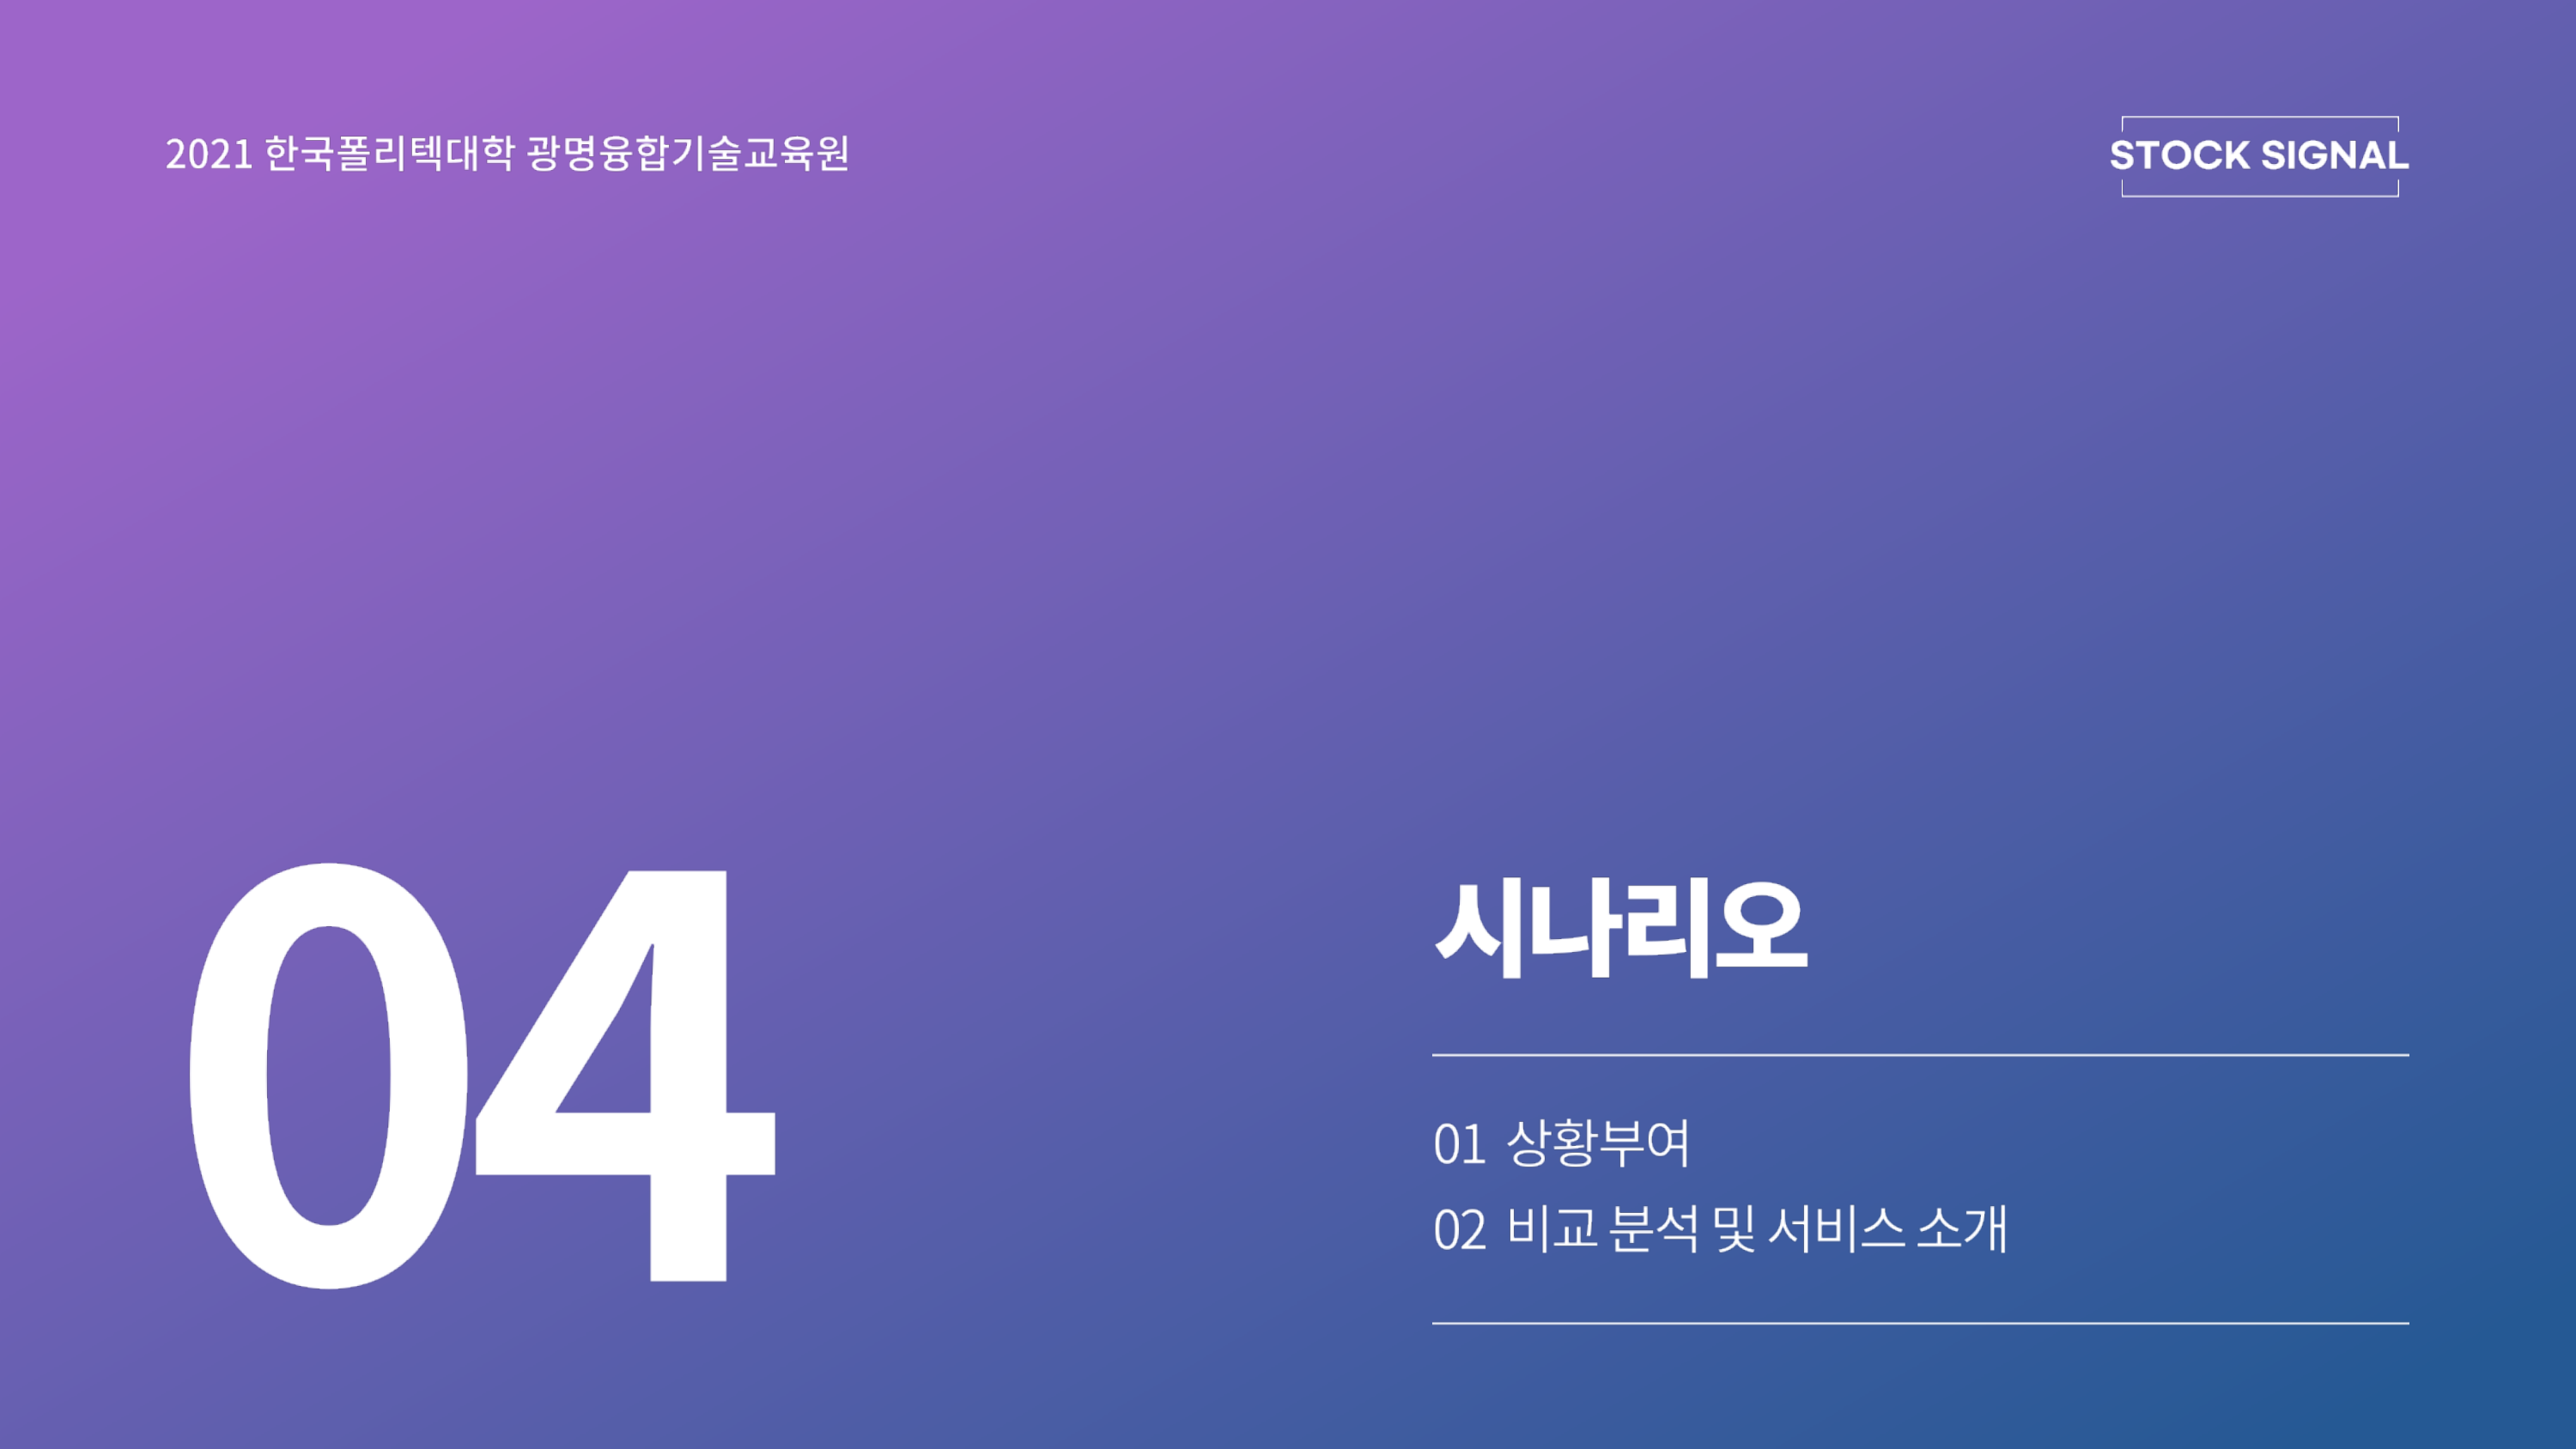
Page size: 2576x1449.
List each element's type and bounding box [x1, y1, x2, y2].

text_box [2074, 116, 2445, 197]
picture [1425, 1093, 2037, 1294]
picture [160, 117, 872, 195]
text_box [1432, 1319, 2410, 1328]
picture [82, 578, 1042, 1449]
picture [1416, 829, 1861, 1058]
text_box [0, 0, 2576, 1449]
text_box [1432, 1051, 2410, 1060]
